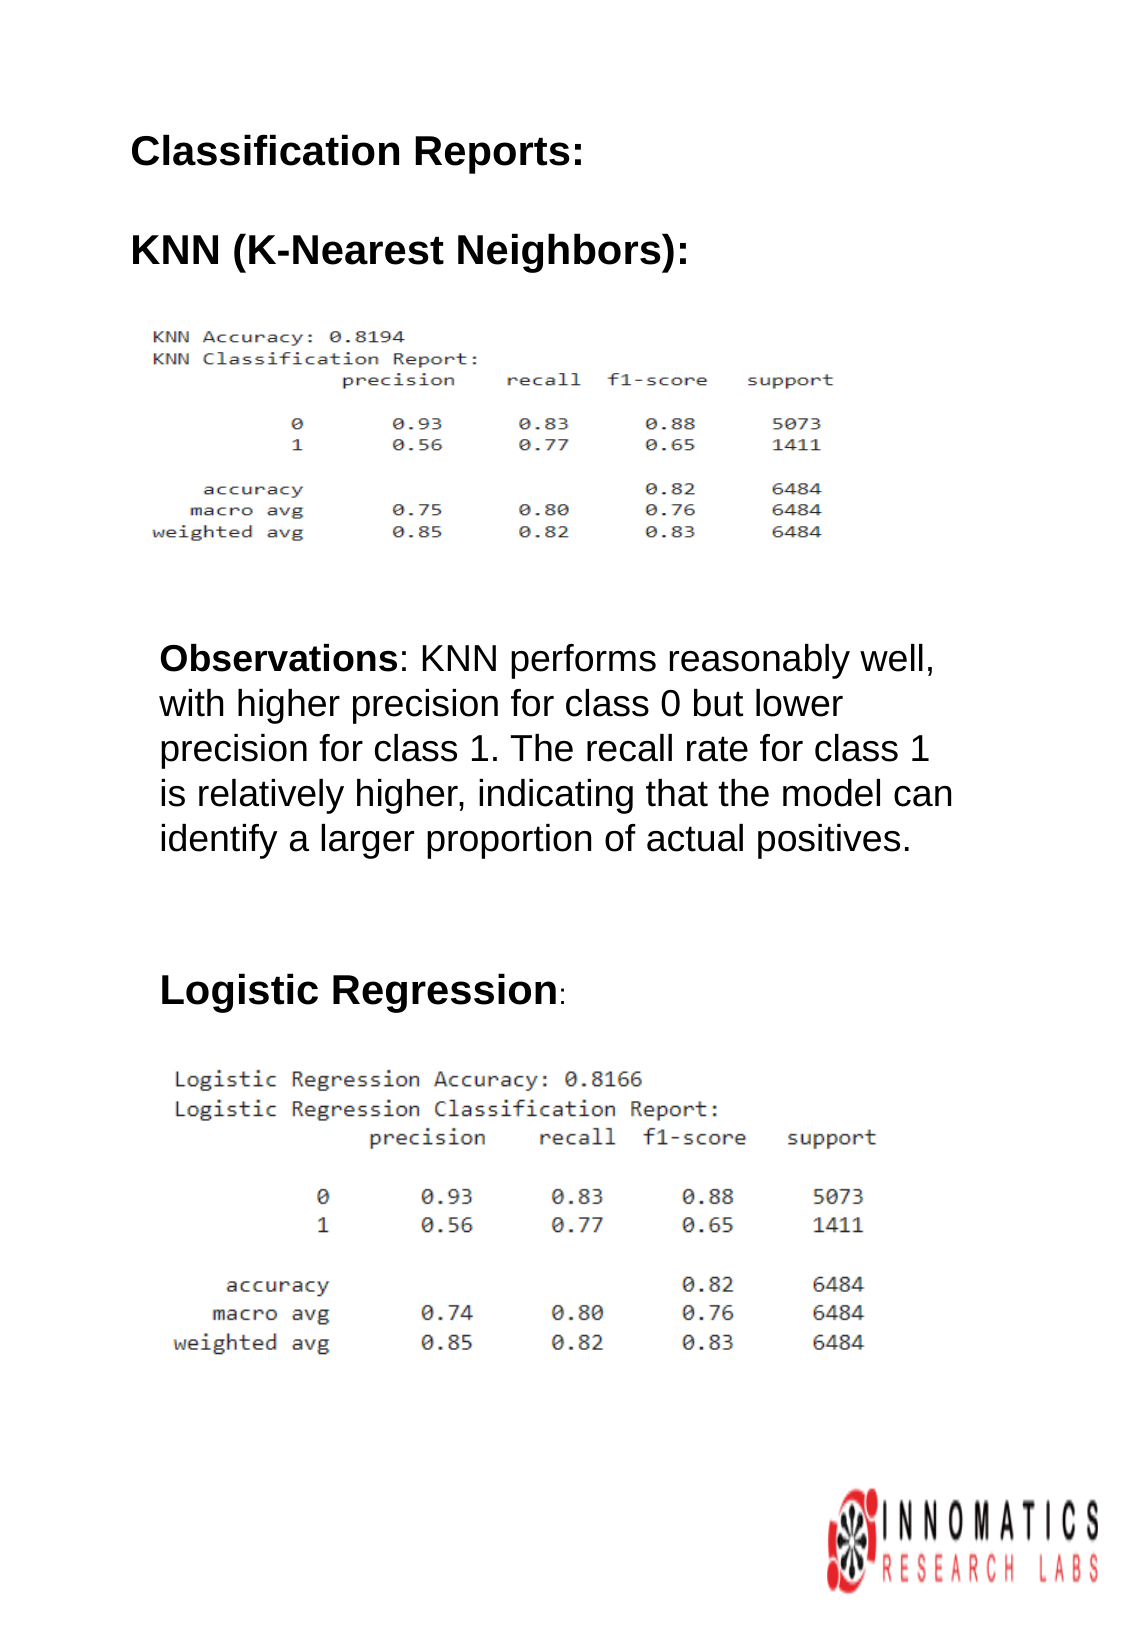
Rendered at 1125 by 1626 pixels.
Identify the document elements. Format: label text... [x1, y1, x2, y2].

picture [165, 1061, 939, 1374]
text_box Classification Reports: KNN (K-Nearest Neighbors): [115, 115, 766, 316]
picture [813, 1465, 1111, 1625]
picture [144, 317, 901, 557]
text_box Logistic Regression: [144, 955, 666, 1021]
text_box Observations: KNN performs reasonably well, with higher precision for class 0 but lower precision for class 1. The recall rate for class 1 is relatively higher, indicating that the model can identify a larger proportion of actual positives. [144, 626, 971, 866]
